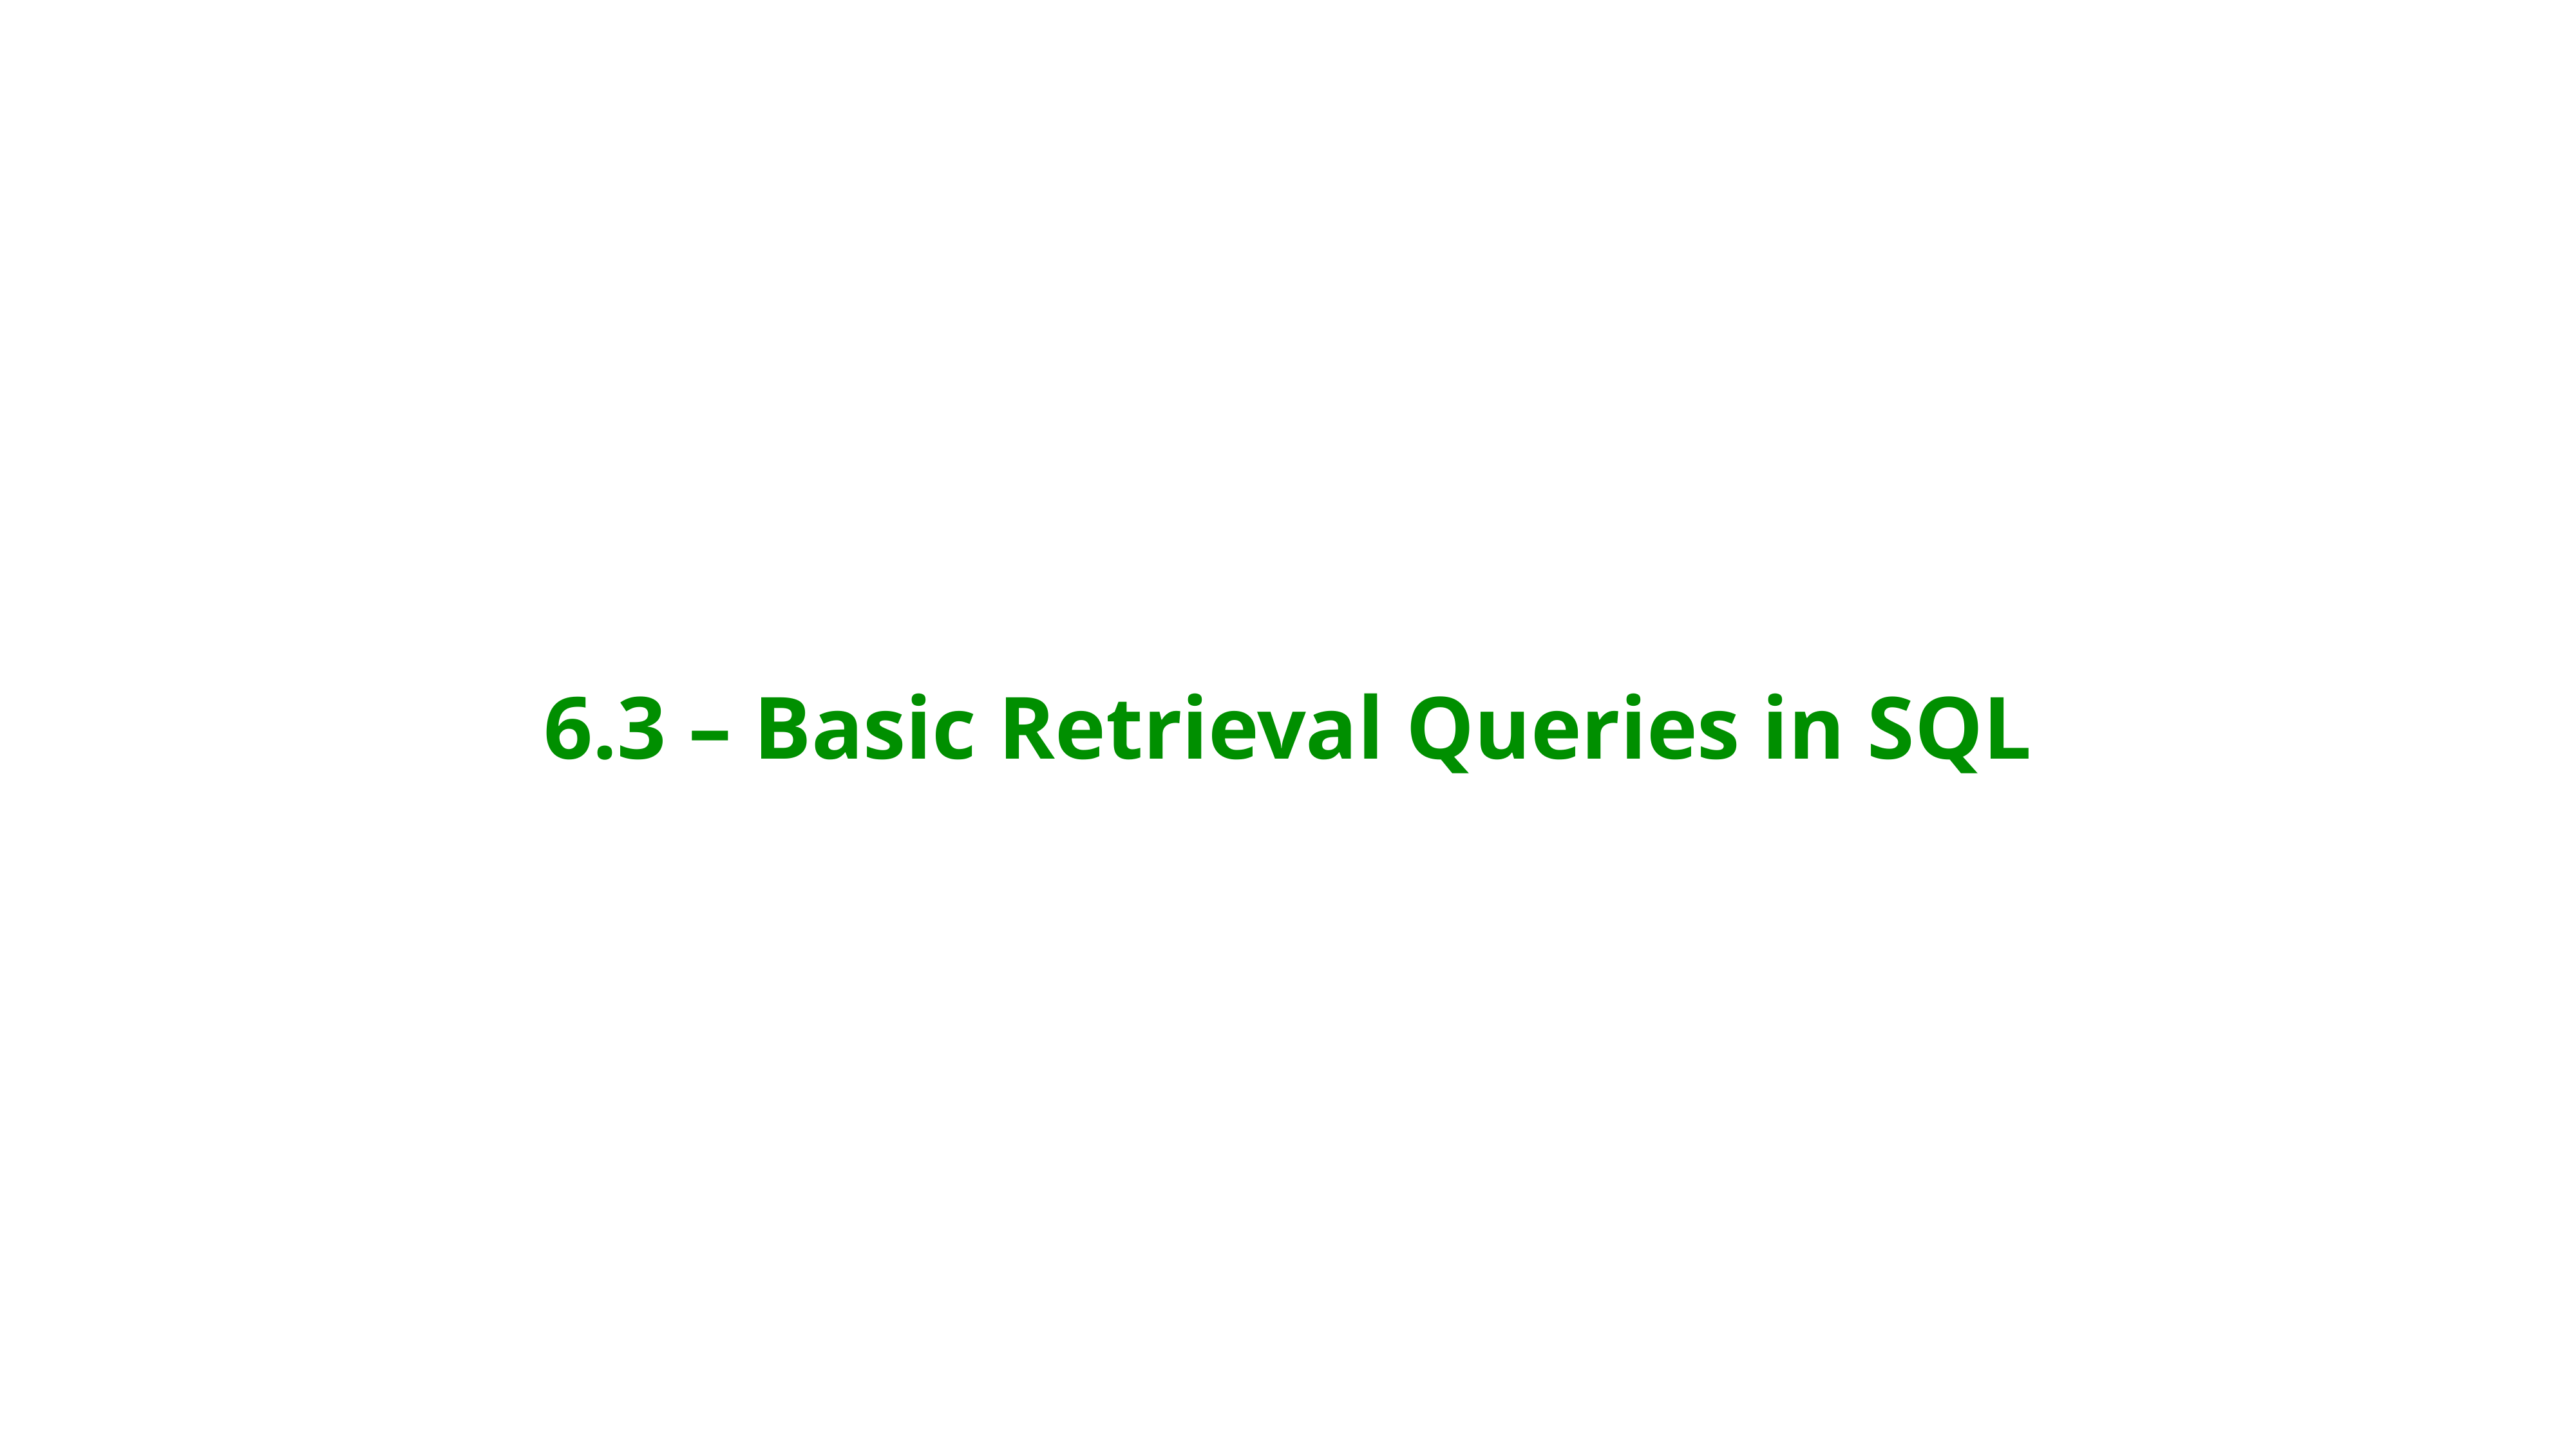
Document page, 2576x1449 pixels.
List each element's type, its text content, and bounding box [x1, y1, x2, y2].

title 6.3 – Basic Retrieval Queries in SQL [406, 550, 2170, 899]
